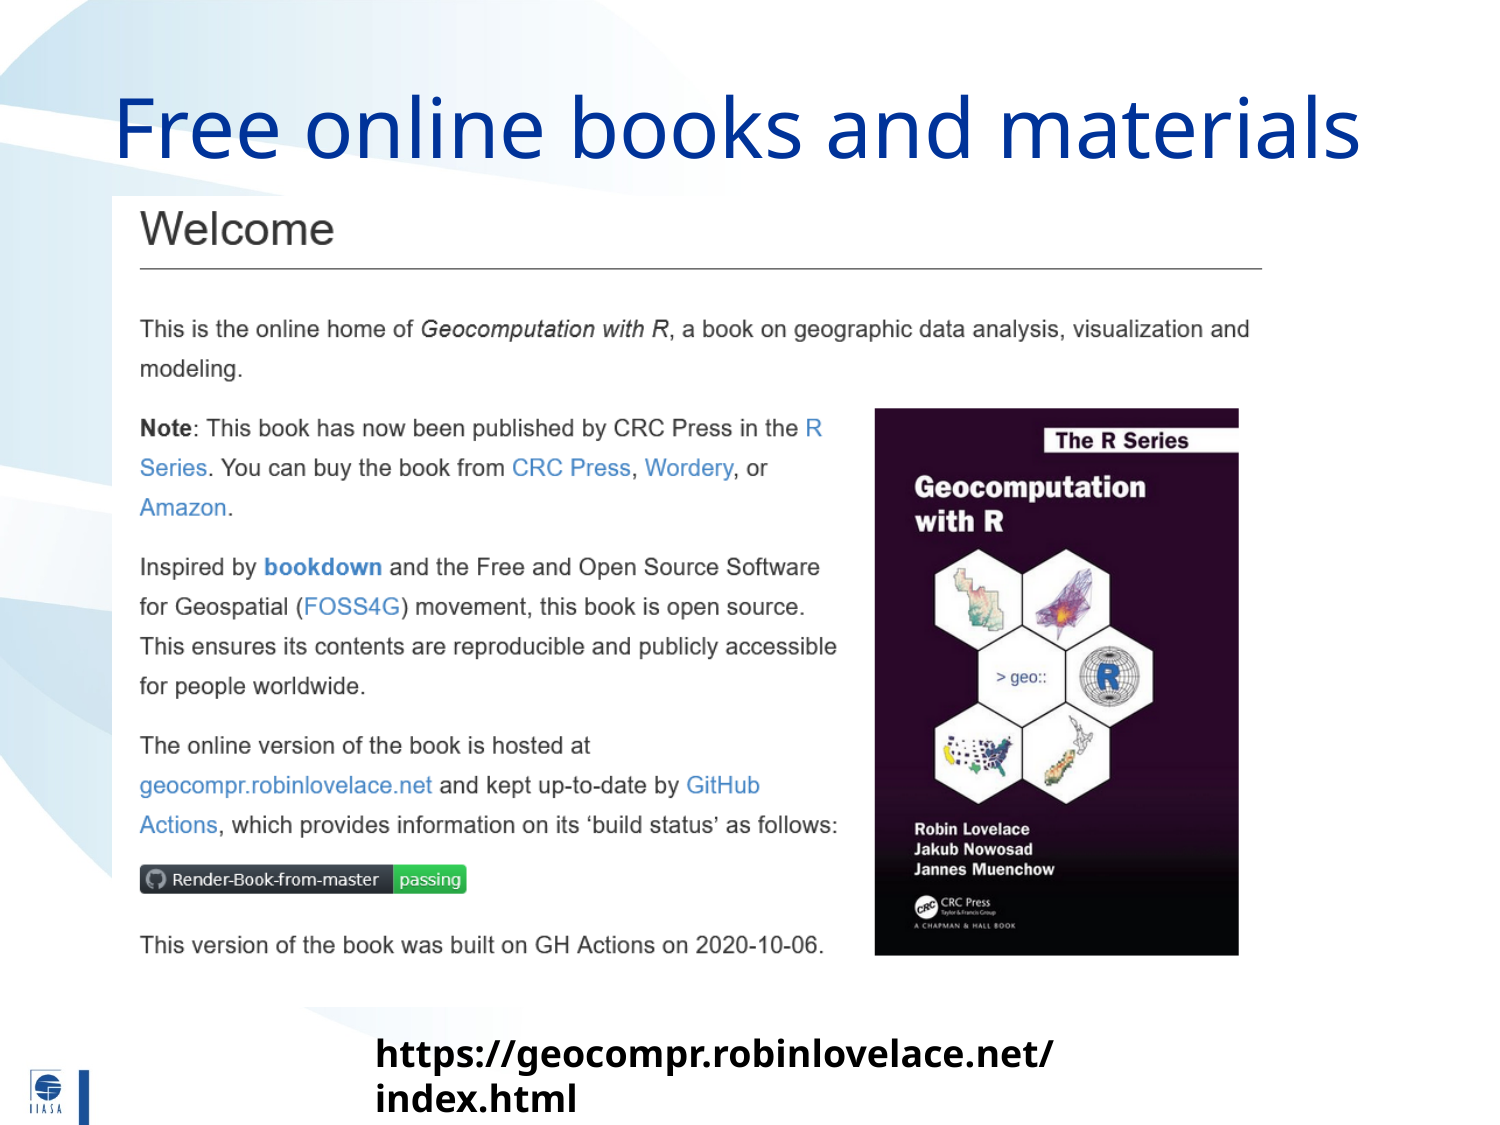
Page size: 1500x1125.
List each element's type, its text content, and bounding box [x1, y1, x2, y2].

text_box https://geocompr.robinlovelace.net/index.html [360, 1022, 1223, 1125]
picture [0, 0, 1500, 1125]
title Free online books and materials [111, 74, 1425, 263]
